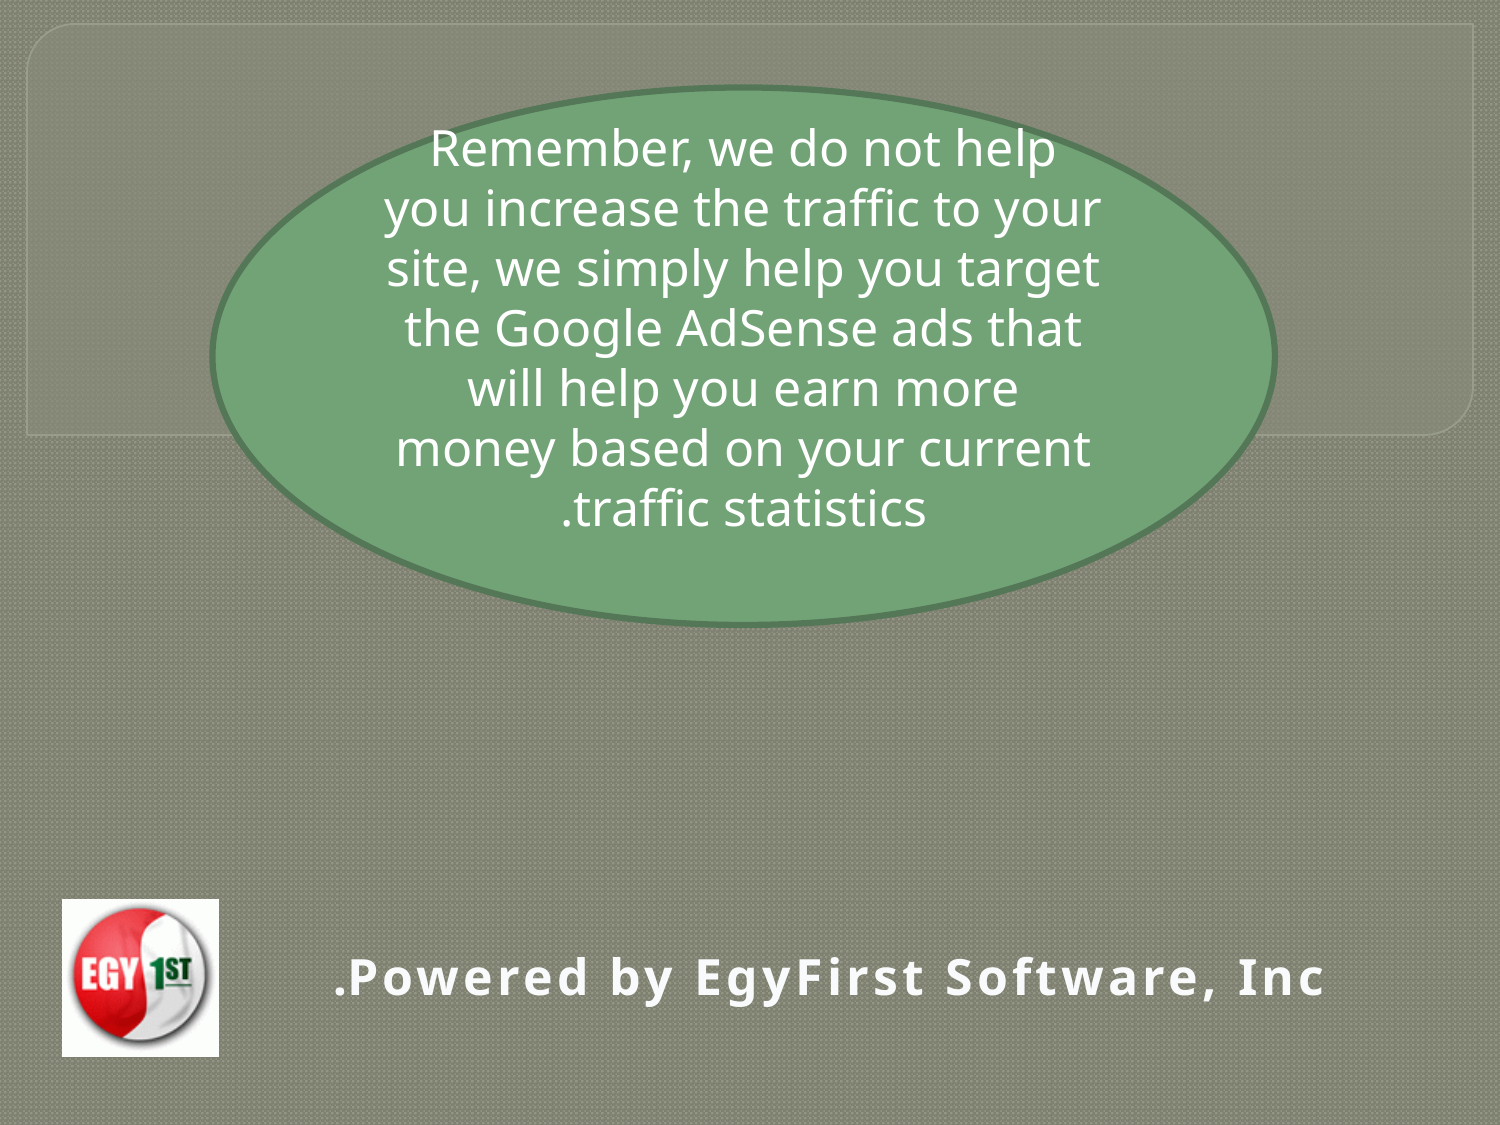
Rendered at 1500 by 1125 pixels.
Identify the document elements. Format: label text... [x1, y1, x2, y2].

text_box Powered by EgyFirst Software, Inc. [237, 937, 1425, 1013]
text_box Remember, we do not help you increase the traffic to your site, we simply help you target the Google AdSense ads that will help you earn more money based on your current traffic statistics. [209, 84, 1279, 629]
picture [62, 899, 219, 1057]
